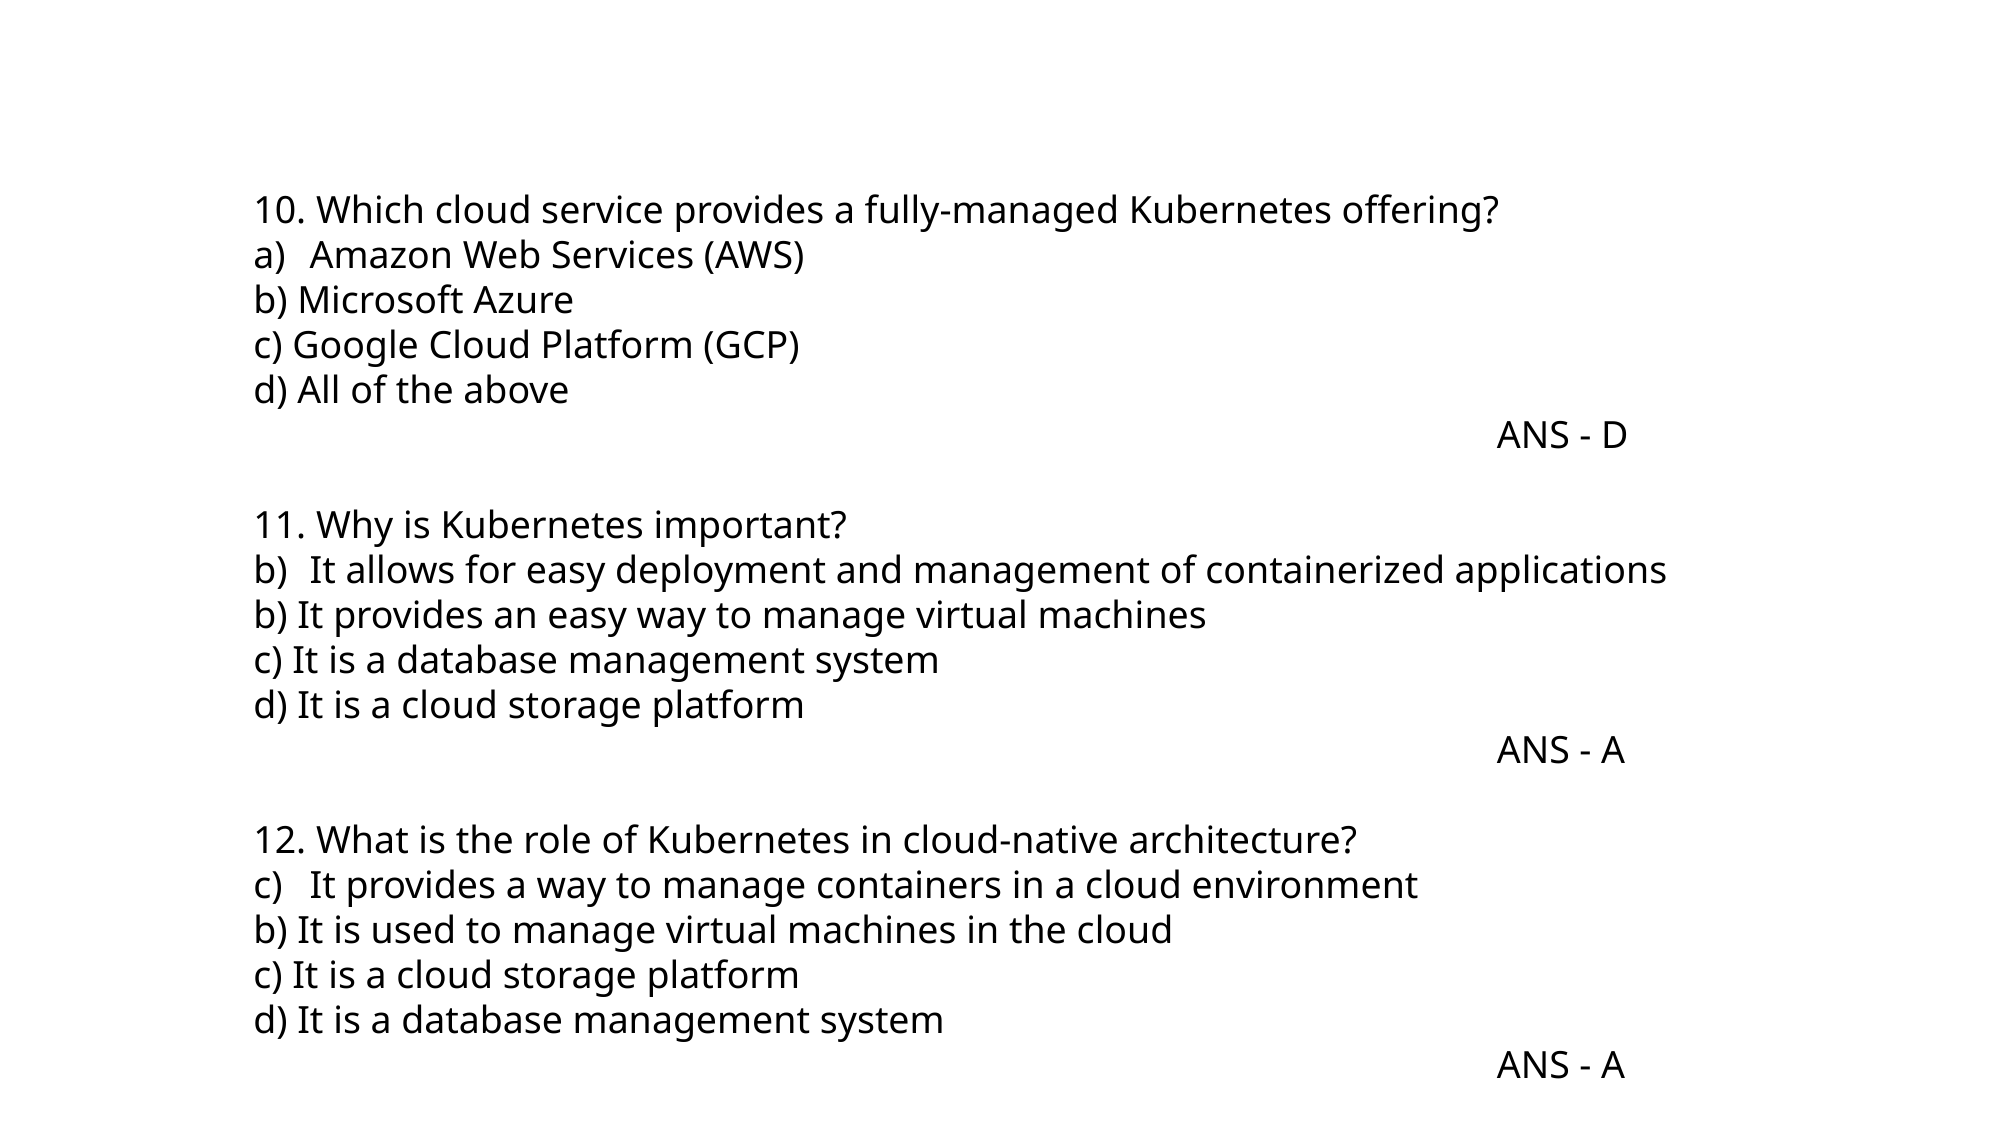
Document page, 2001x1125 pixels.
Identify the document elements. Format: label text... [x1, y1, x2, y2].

text_box 10. Which cloud service provides a fully-managed Kubernetes offering? Amazon Web Services (AWS) b) Microsoft Azure c) Google Cloud Platform (GCP) d) All of the above ANS - D 11. Why is Kubernetes important? It allows for easy deployment and management of containerized applications b) It provides an easy way to manage virtual machines c) It is a database management system d) It is a cloud storage platform ANS - A 12. What is the role of Kubernetes in cloud-native architecture? It provides a way to manage containers in a cloud environment b) It is used to manage virtual machines in the cloud c) It is a cloud storage platform d) It is a database management system ANS - A [238, 178, 1705, 1125]
